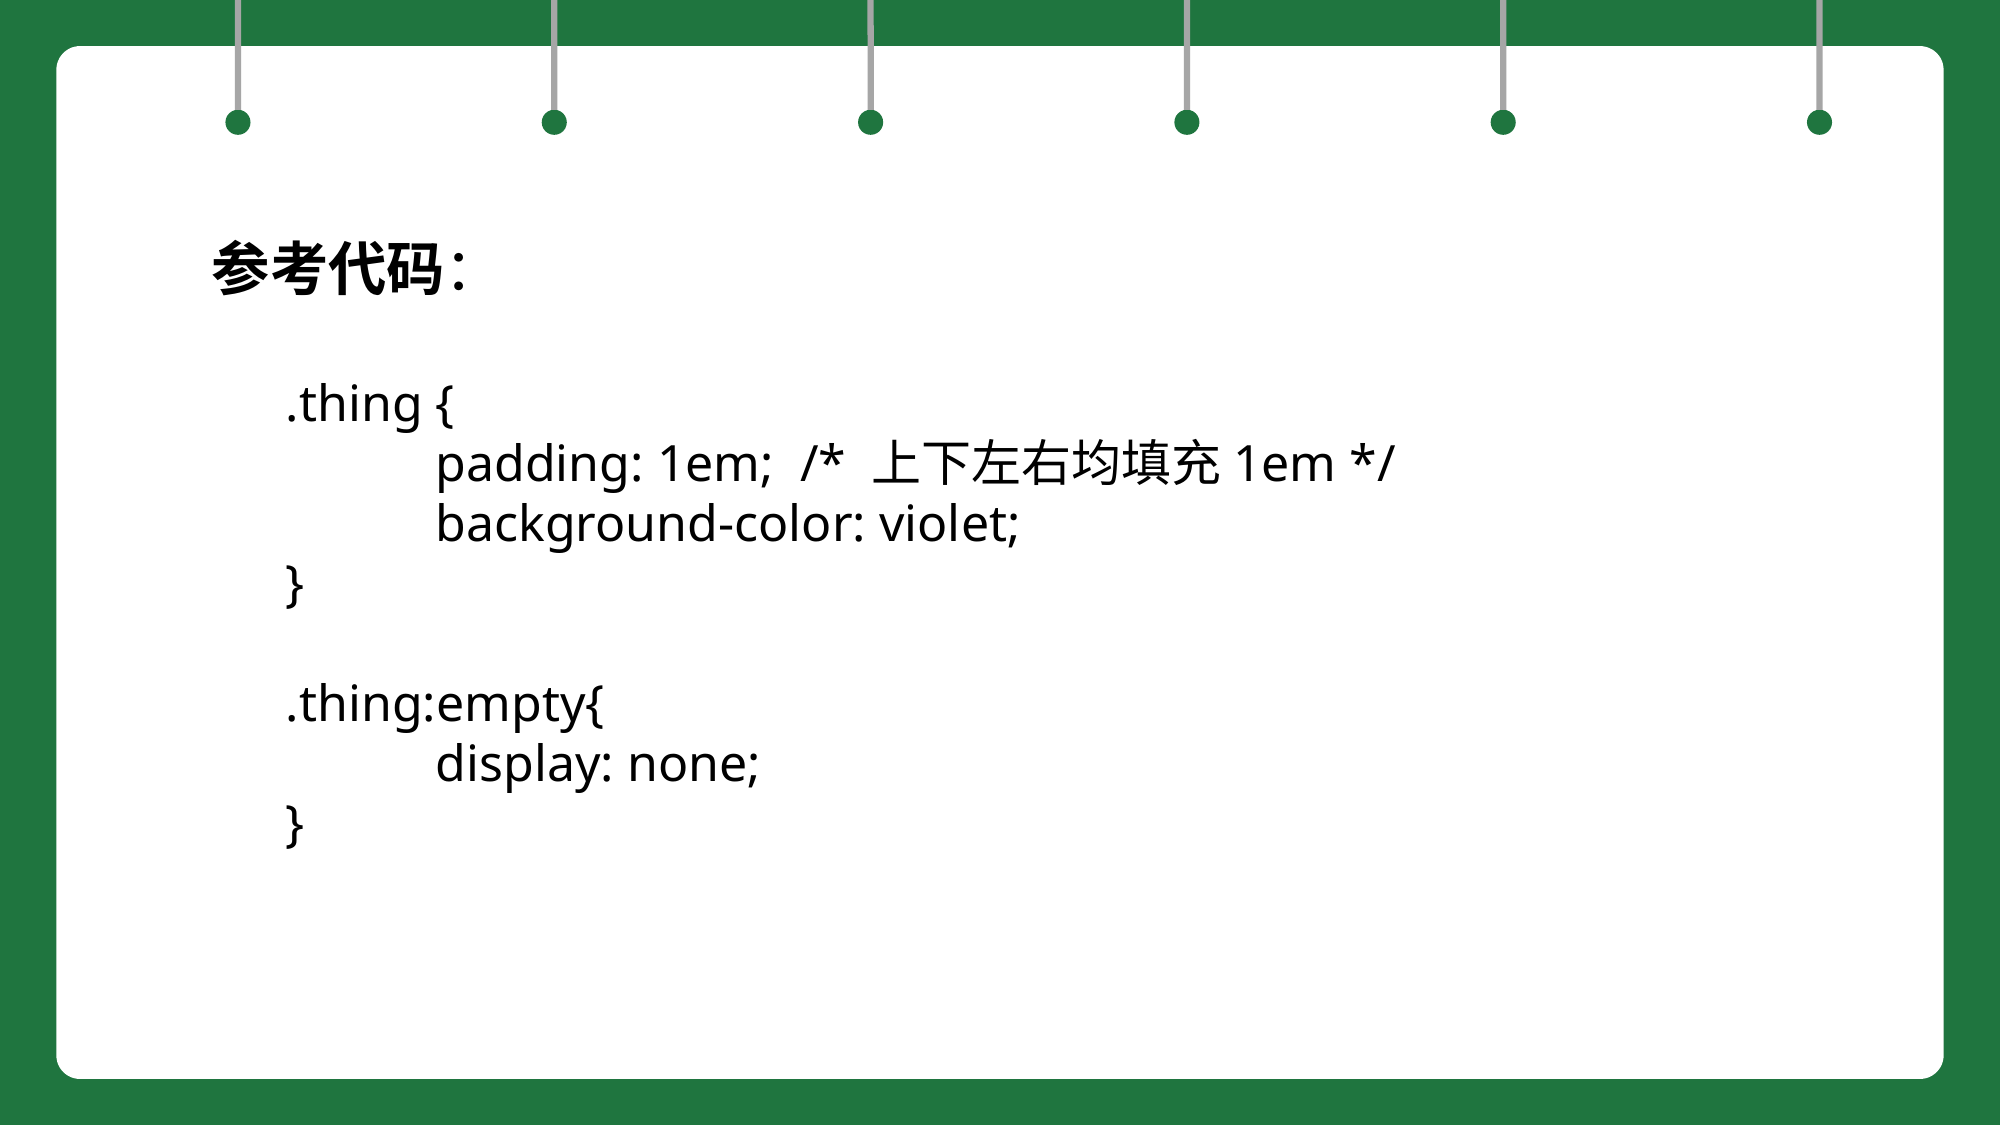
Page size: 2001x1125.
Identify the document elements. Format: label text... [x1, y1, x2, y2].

text_box 参考代码： [197, 224, 519, 310]
text_box .thing { padding: 1em; /* 上下左右均填充1em */ background-color: violet; } .thing:empty{ display: none; } [271, 363, 1687, 859]
